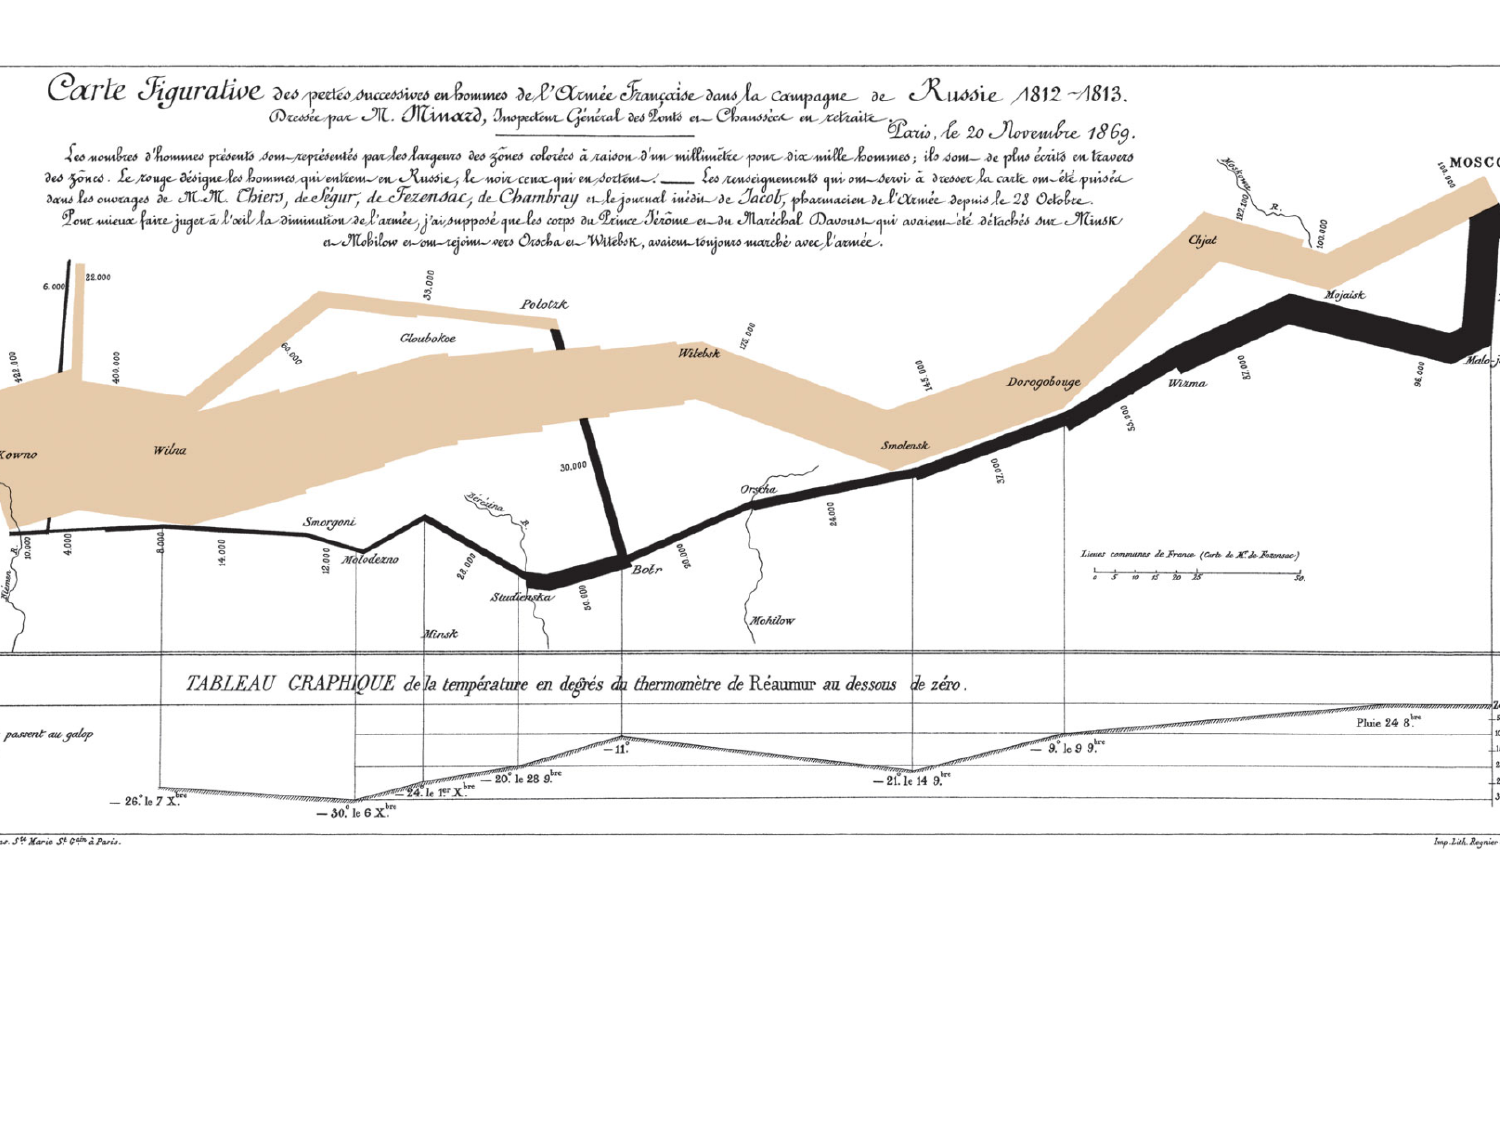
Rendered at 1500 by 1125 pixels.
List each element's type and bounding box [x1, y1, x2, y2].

picture [0, 62, 1500, 851]
